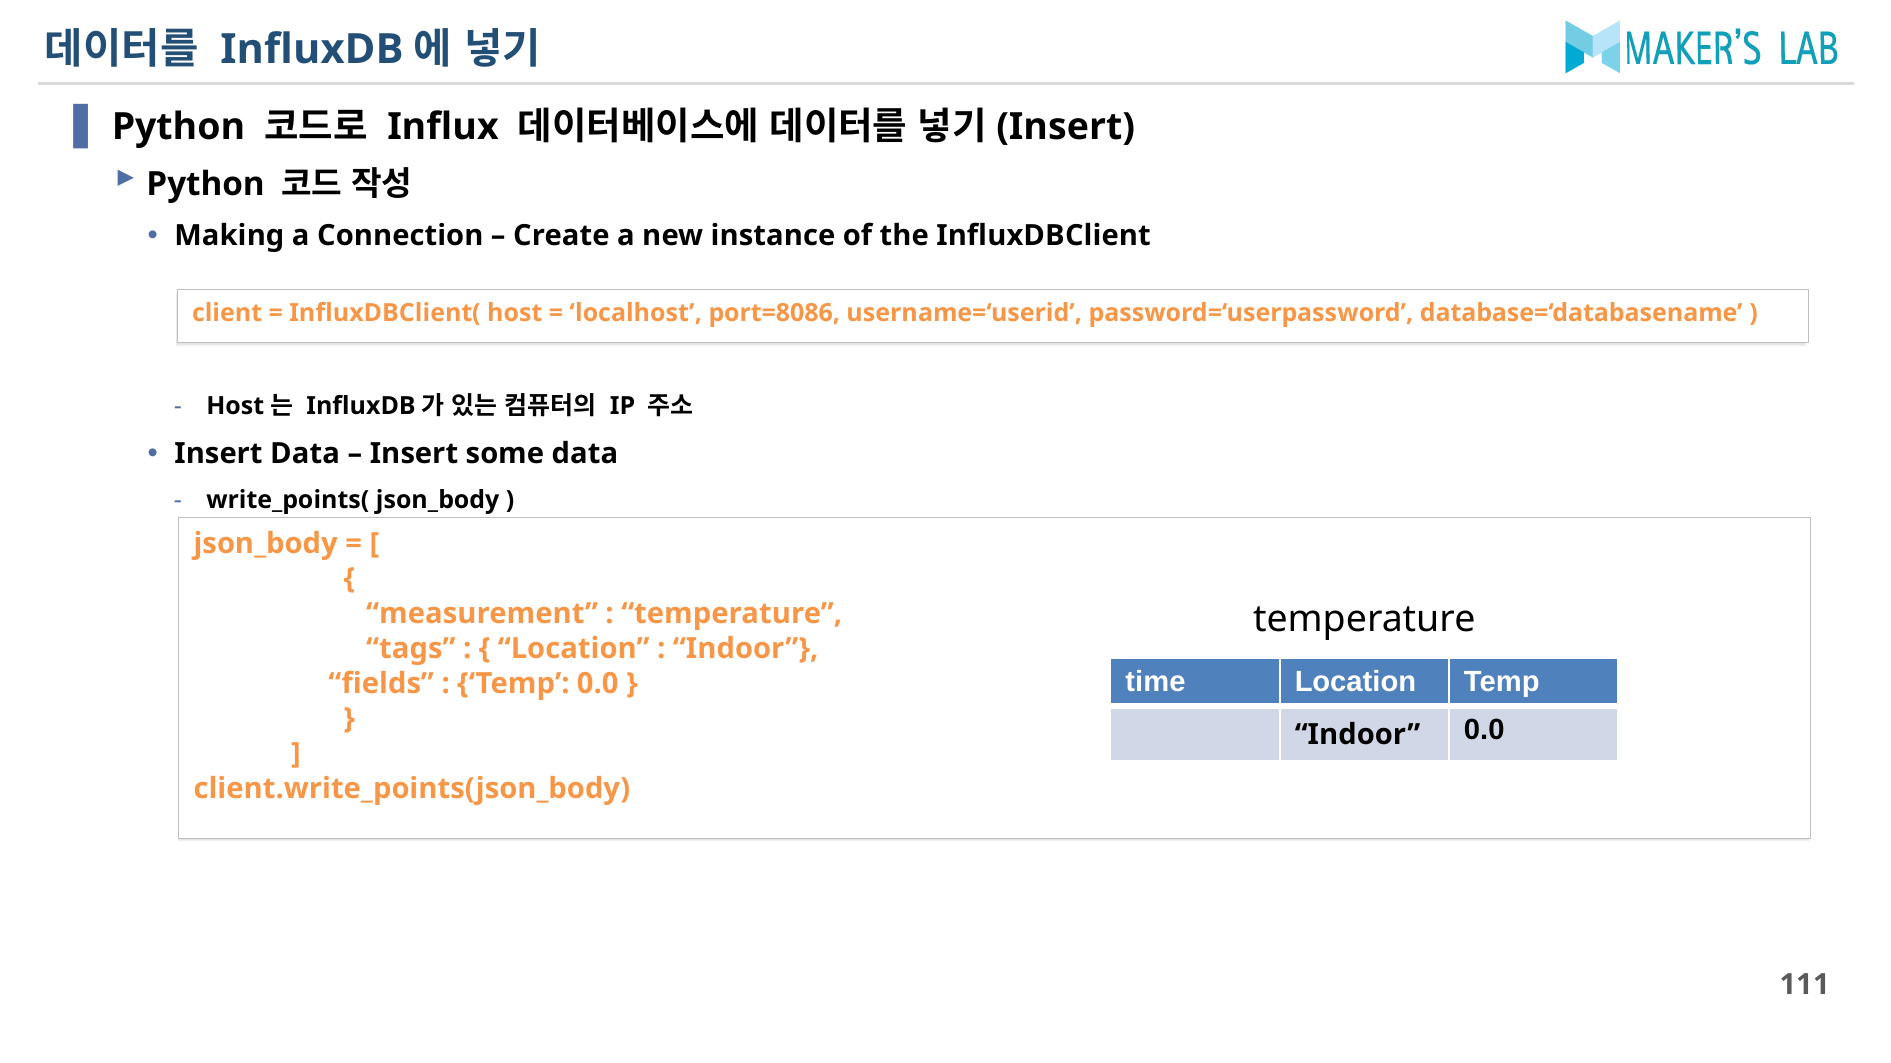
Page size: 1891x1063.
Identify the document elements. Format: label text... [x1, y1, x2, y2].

text_box client = InfluxDBClient( host = ‘localhost’, port=8086, username=‘userid’, password=‘userpassword’, database=‘databasename’ ) [177, 289, 1809, 343]
table_header time [1111, 659, 1279, 703]
table_cell “Indoor” [1281, 709, 1448, 760]
text_box temperature [1110, 586, 1619, 647]
text_box json_body = [ { “measurement” : “temperature”, “tags” : { “Location” : “Indoor”}, “fields” : {‘Temp’: 0.0 } } ] client.write_points(json_body) [178, 516, 1810, 839]
slide_number 111 [1703, 956, 1845, 1014]
table_header Location [1281, 659, 1448, 703]
list Python 코드로 Influx 데이터베이스에 데이터를 넣기(Insert) Python 코드 작성 Making a Connection – Create a new instance of the InfluxDBClient Host는 InfluxDB가 있는 컴퓨터의 IP 주소 Insert Data – Insert some data write_points( json_body ) [43, 94, 1855, 382]
title 데이터를 InfluxDB에 넣기 [29, 13, 1809, 80]
table_header Temp [1450, 659, 1617, 703]
table_cell [1111, 709, 1279, 760]
table_cell 0.0 [1450, 709, 1617, 760]
picture [1557, 10, 1845, 79]
